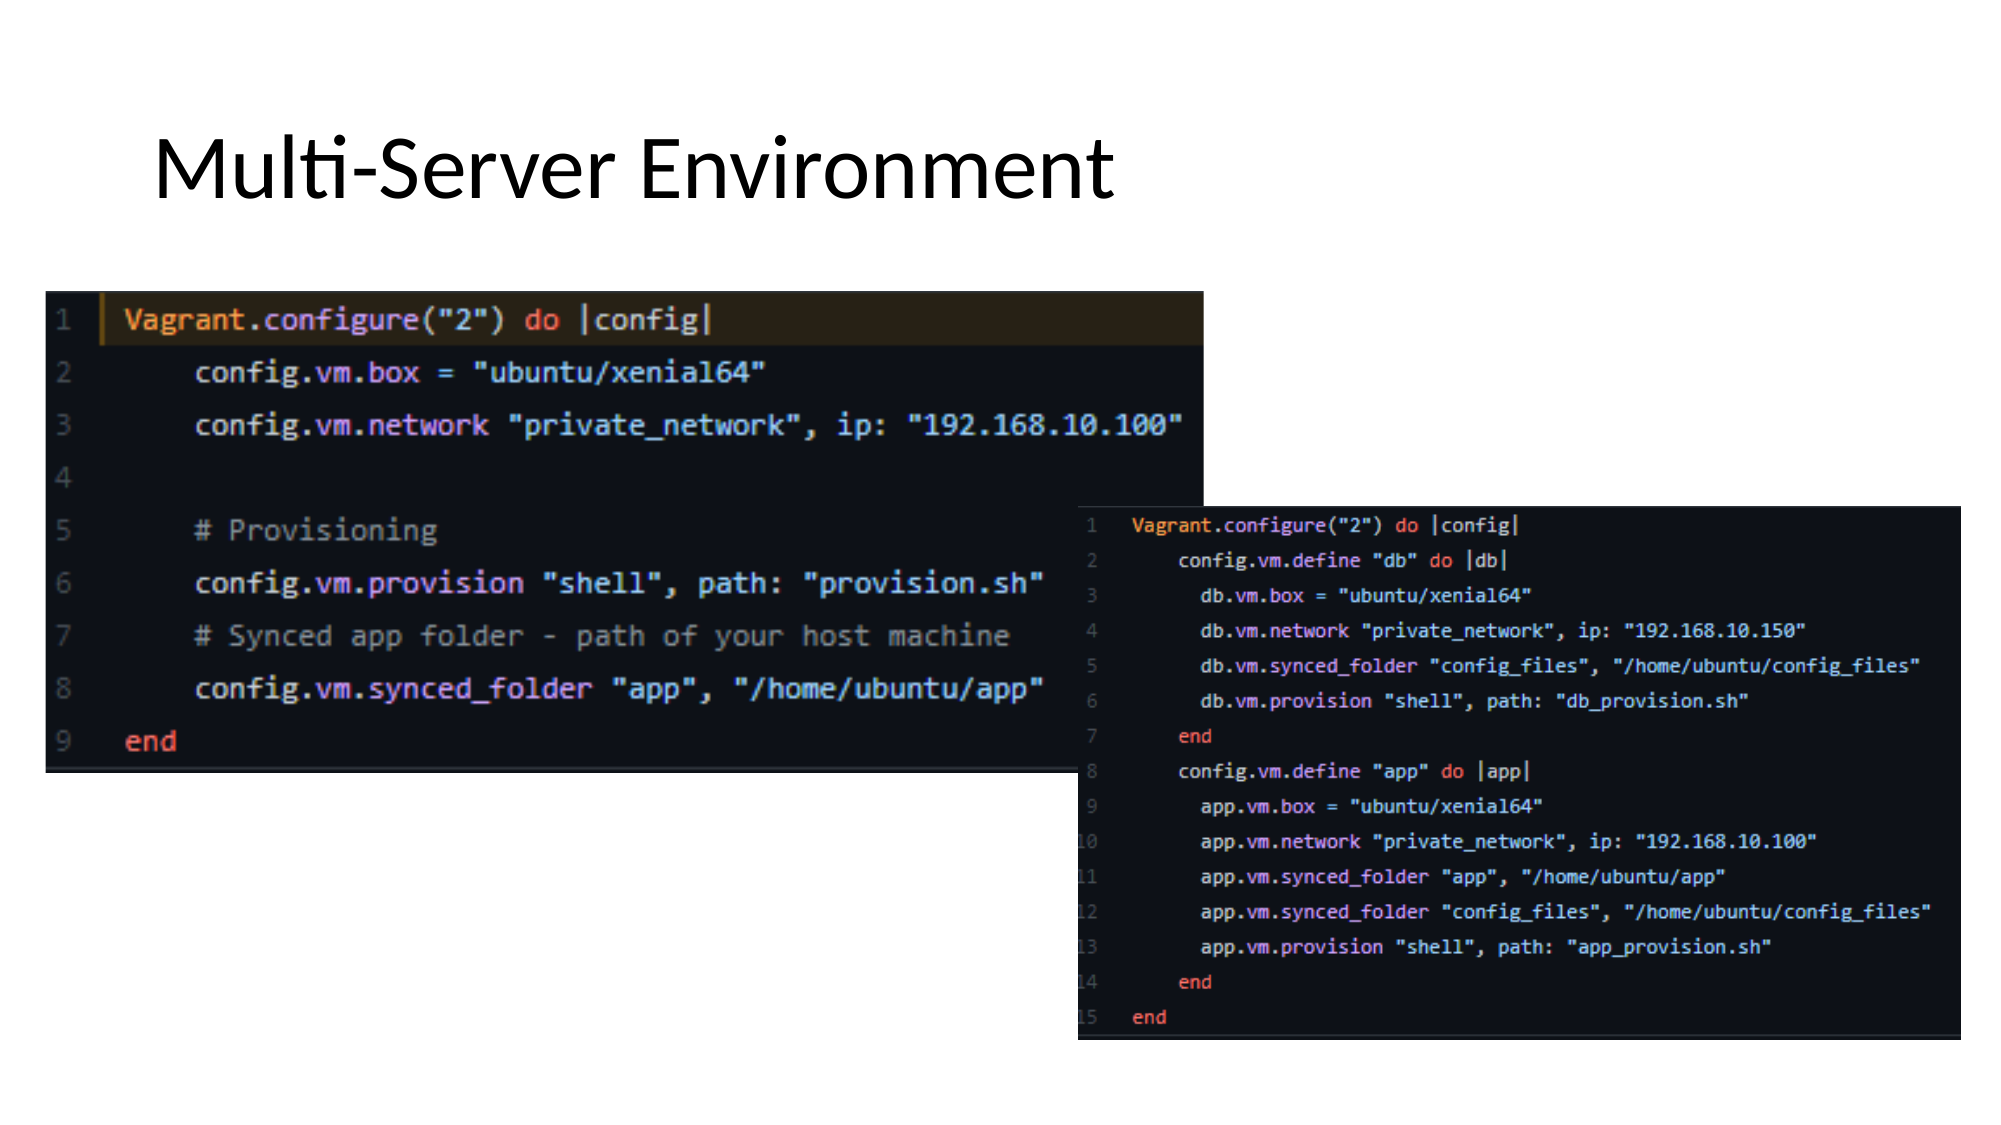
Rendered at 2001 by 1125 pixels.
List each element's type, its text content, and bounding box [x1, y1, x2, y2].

title Multi-Server Environment [137, 59, 1863, 278]
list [45, 291, 1204, 773]
picture [1078, 506, 1961, 1040]
